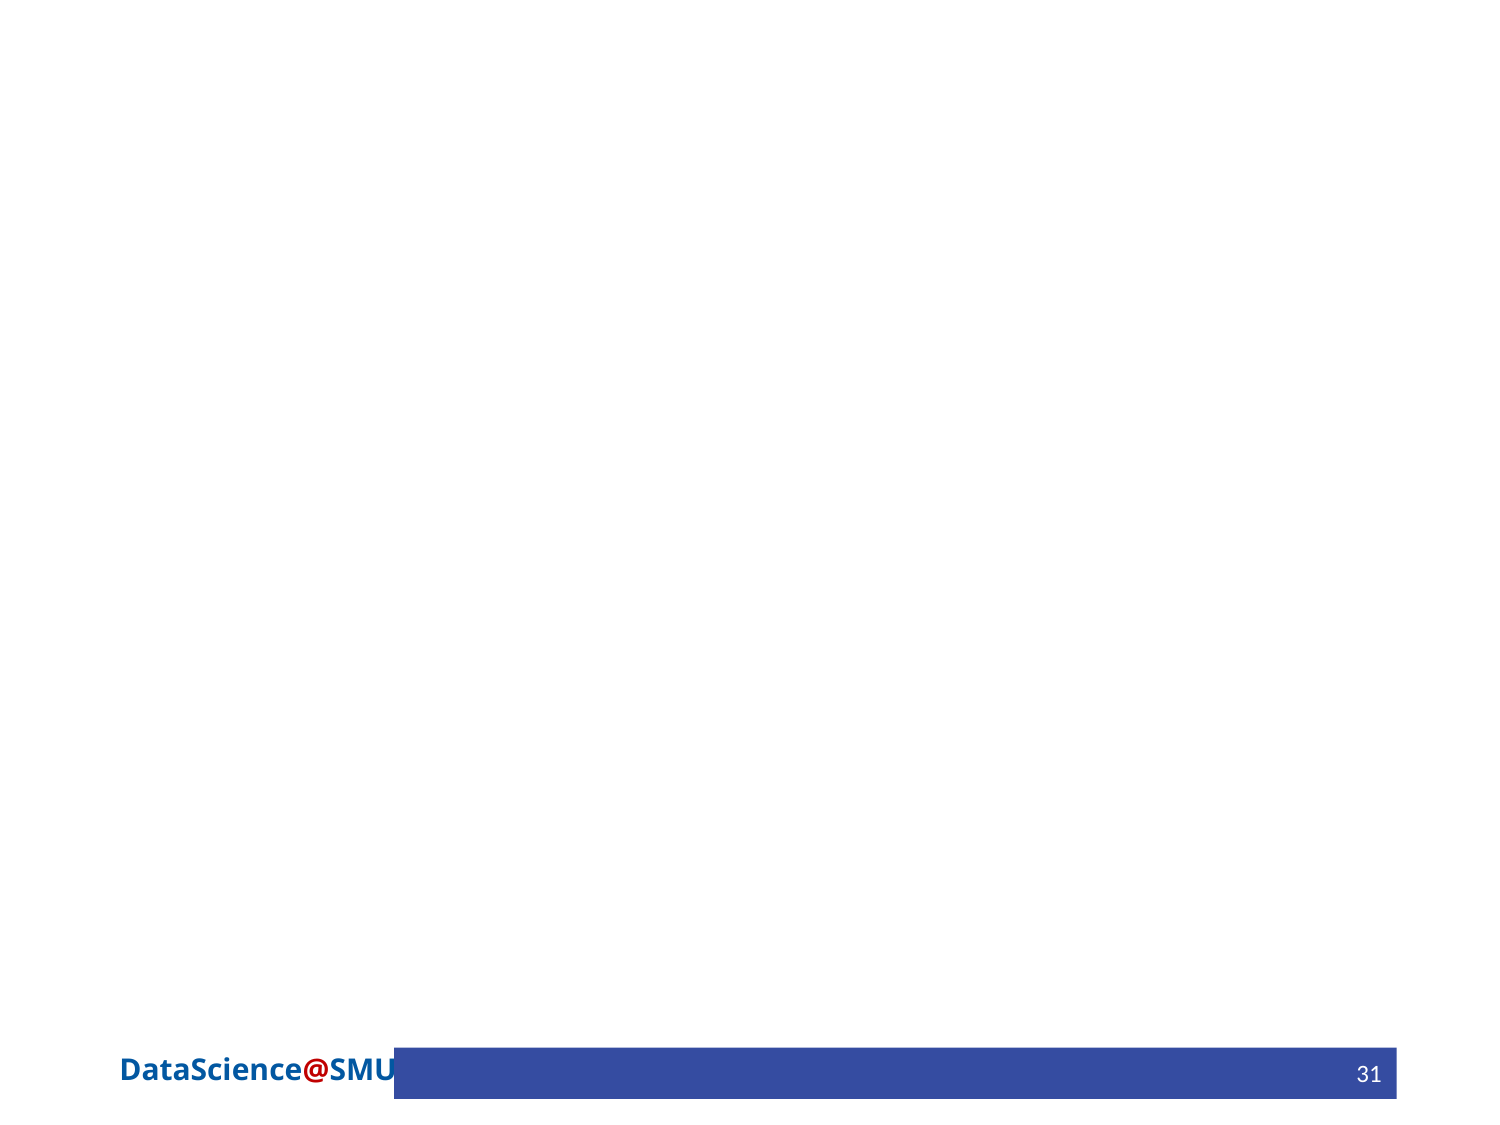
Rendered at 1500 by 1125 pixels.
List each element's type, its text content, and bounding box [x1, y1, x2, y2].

slide_number 31 [1059, 1042, 1397, 1103]
